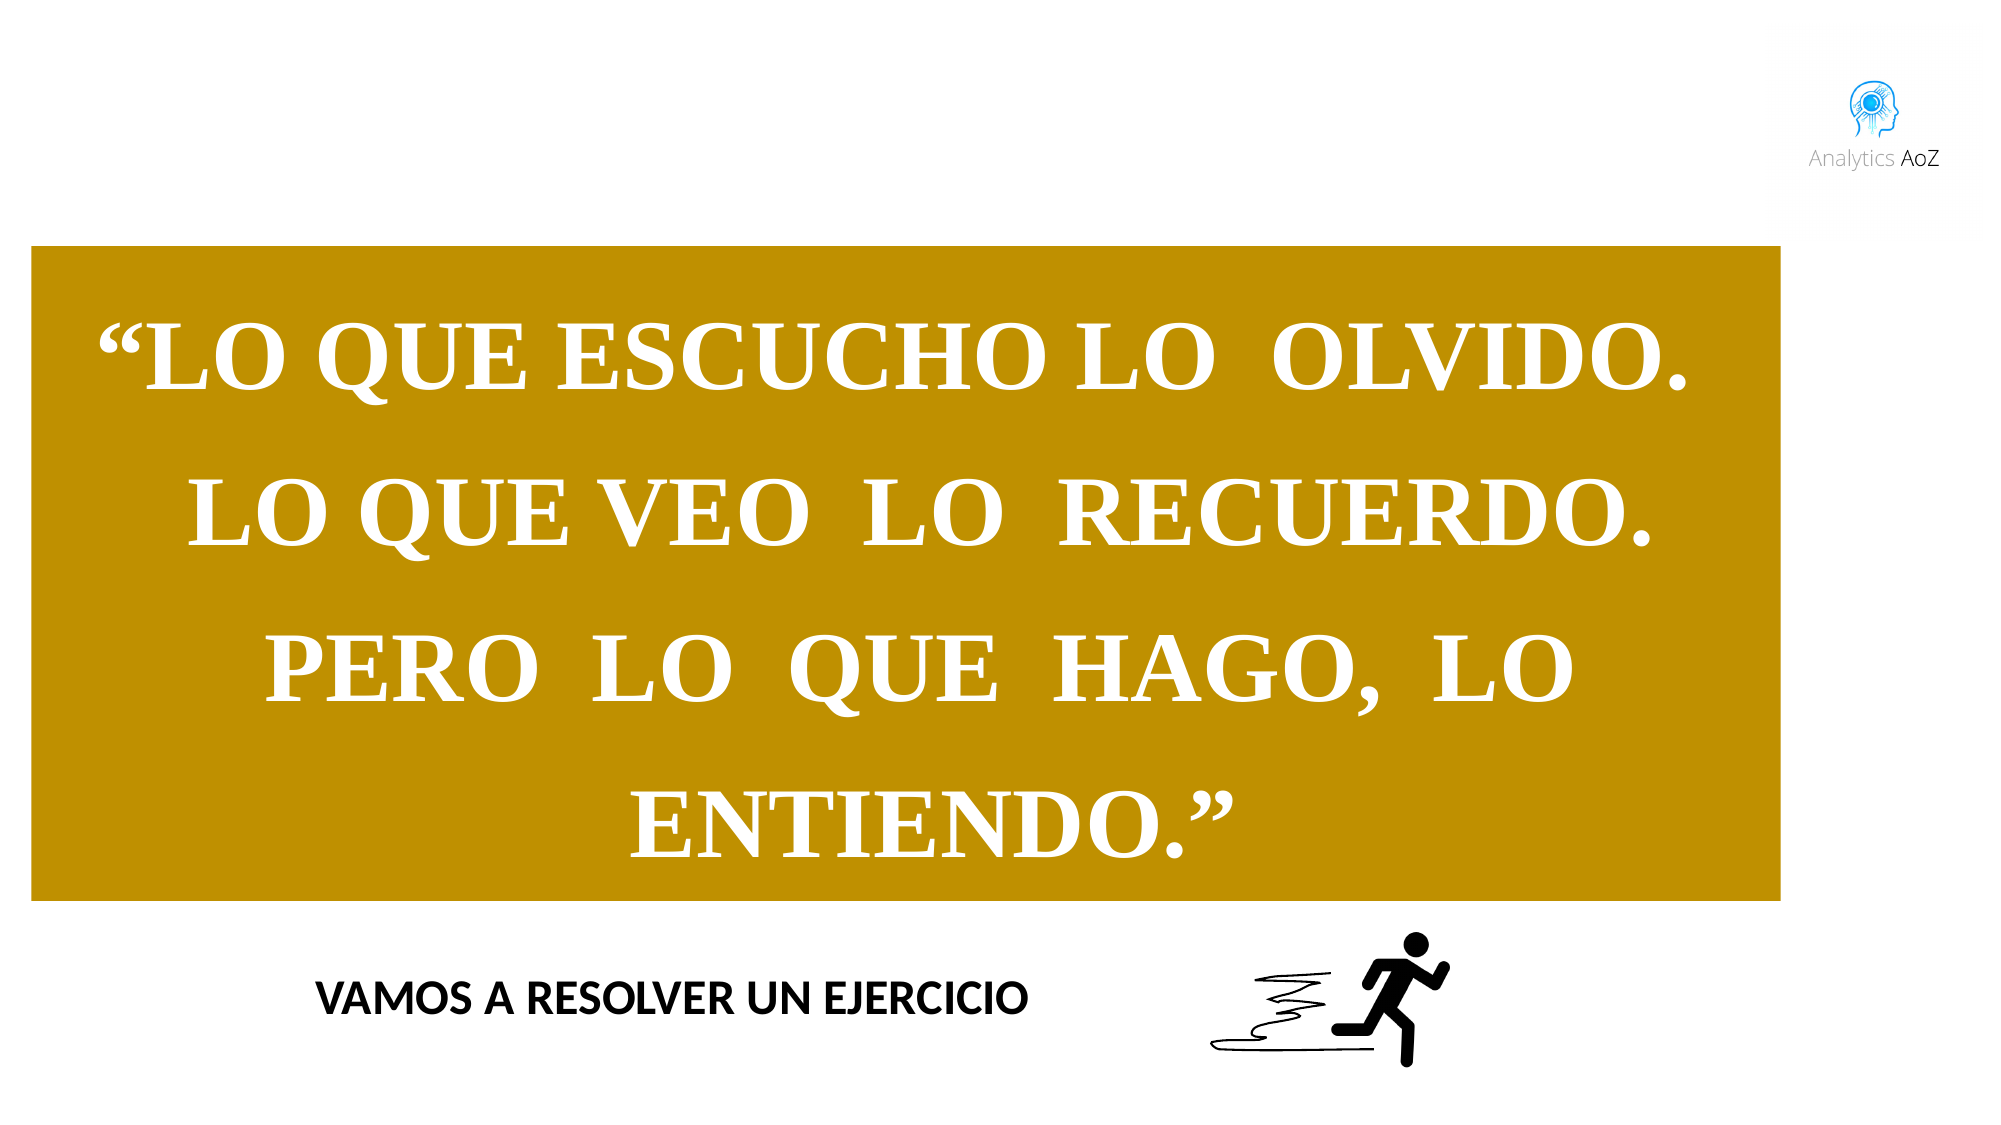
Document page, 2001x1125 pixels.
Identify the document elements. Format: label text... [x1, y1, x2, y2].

text_box “LO QUE ESCUCHO LO OLVIDO. LO QUE VEO LO RECUERDO. PERO LO QUE HAGO, LO ENTIENDO.” AUTOR: ANÓNIMO [31, 246, 1781, 901]
picture [1765, 22, 1983, 241]
text_box VAMOS A RESOLVER UN EJERCICIO [284, 957, 1061, 1032]
picture [1315, 924, 1466, 1075]
text_box [1209, 973, 1315, 1052]
